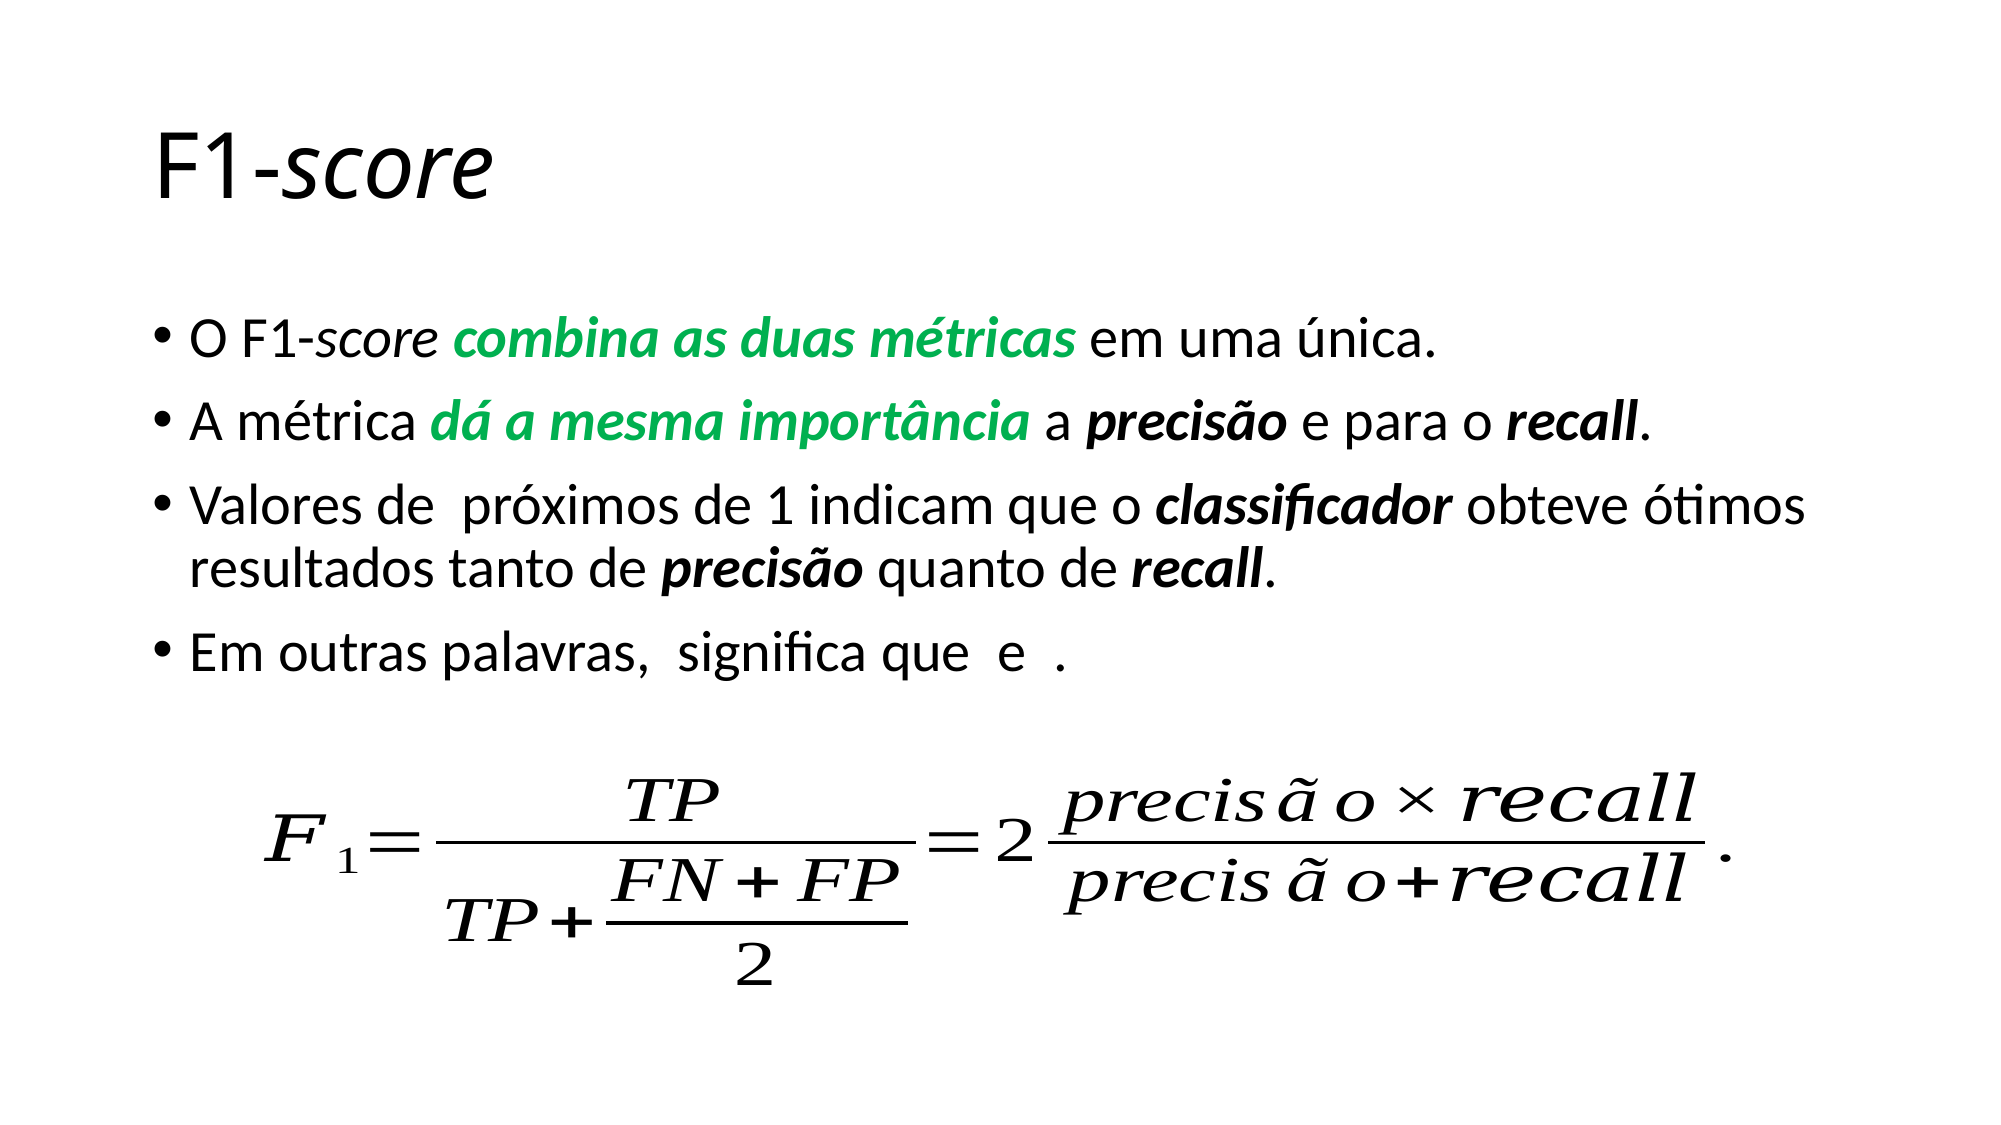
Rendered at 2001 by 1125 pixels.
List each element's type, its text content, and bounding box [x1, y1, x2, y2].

title F1-score [137, 59, 1863, 278]
